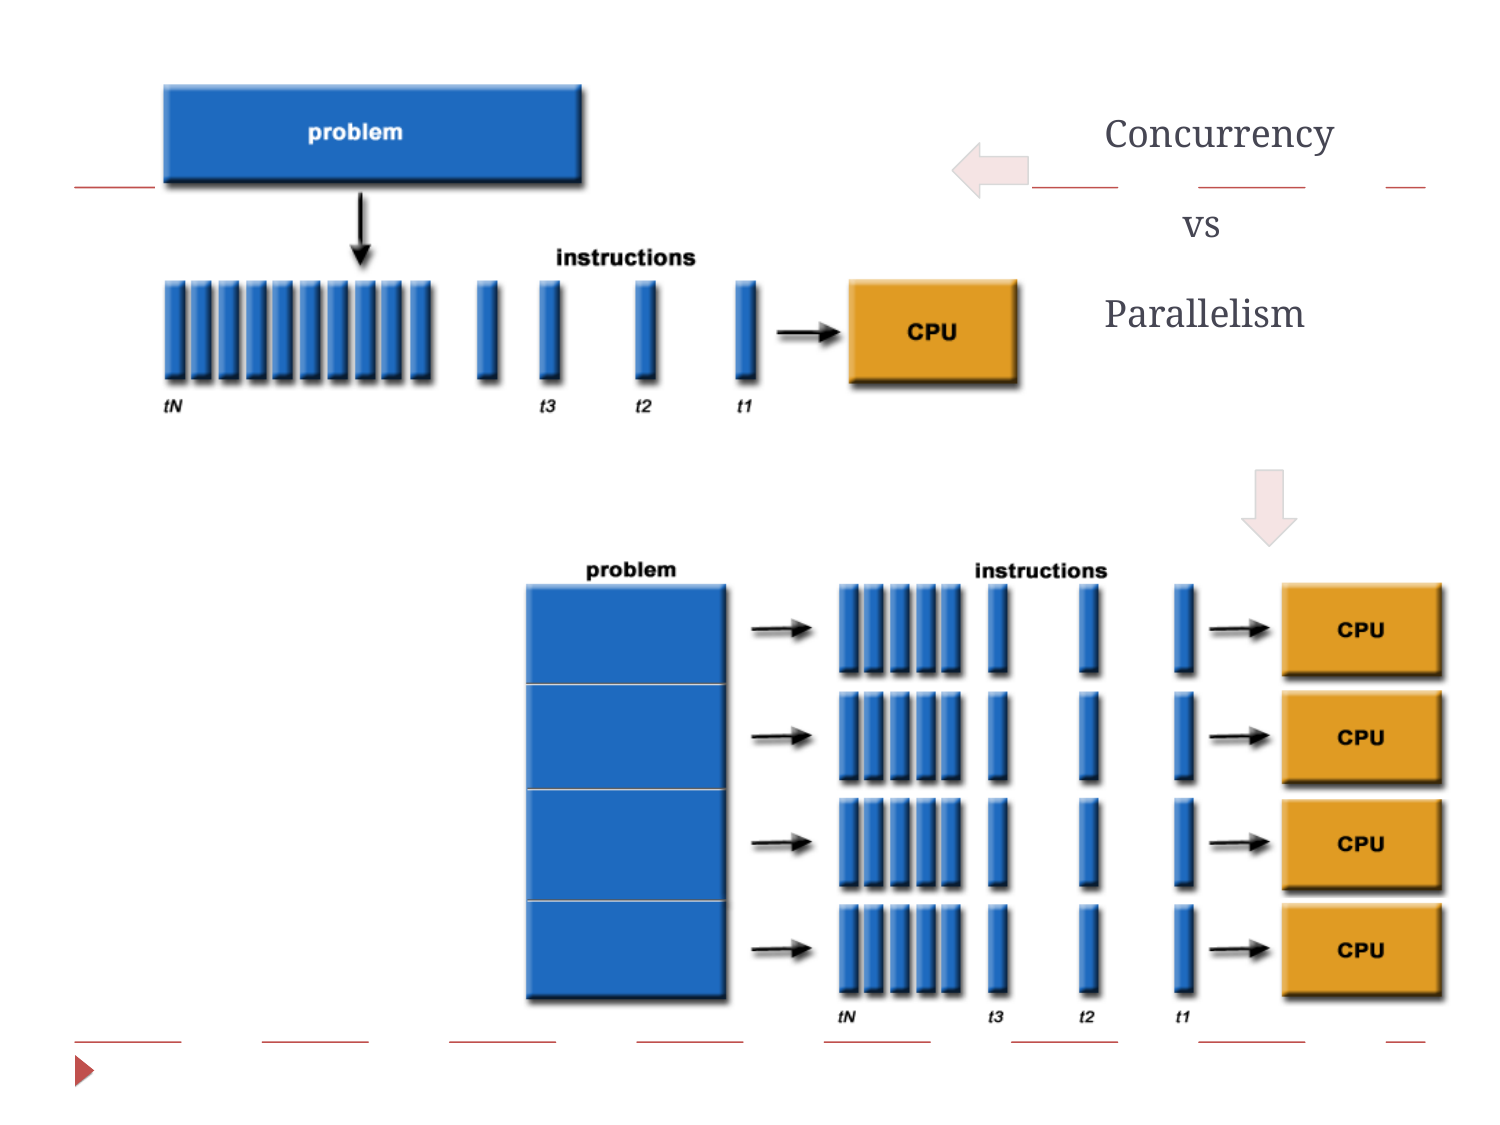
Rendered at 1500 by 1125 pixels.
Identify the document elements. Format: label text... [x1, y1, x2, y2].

text_box Concurrency vs Parallelism [1089, 131, 1483, 433]
picture [146, 71, 1037, 440]
text_box [1241, 470, 1297, 547]
picture [518, 560, 1460, 1031]
